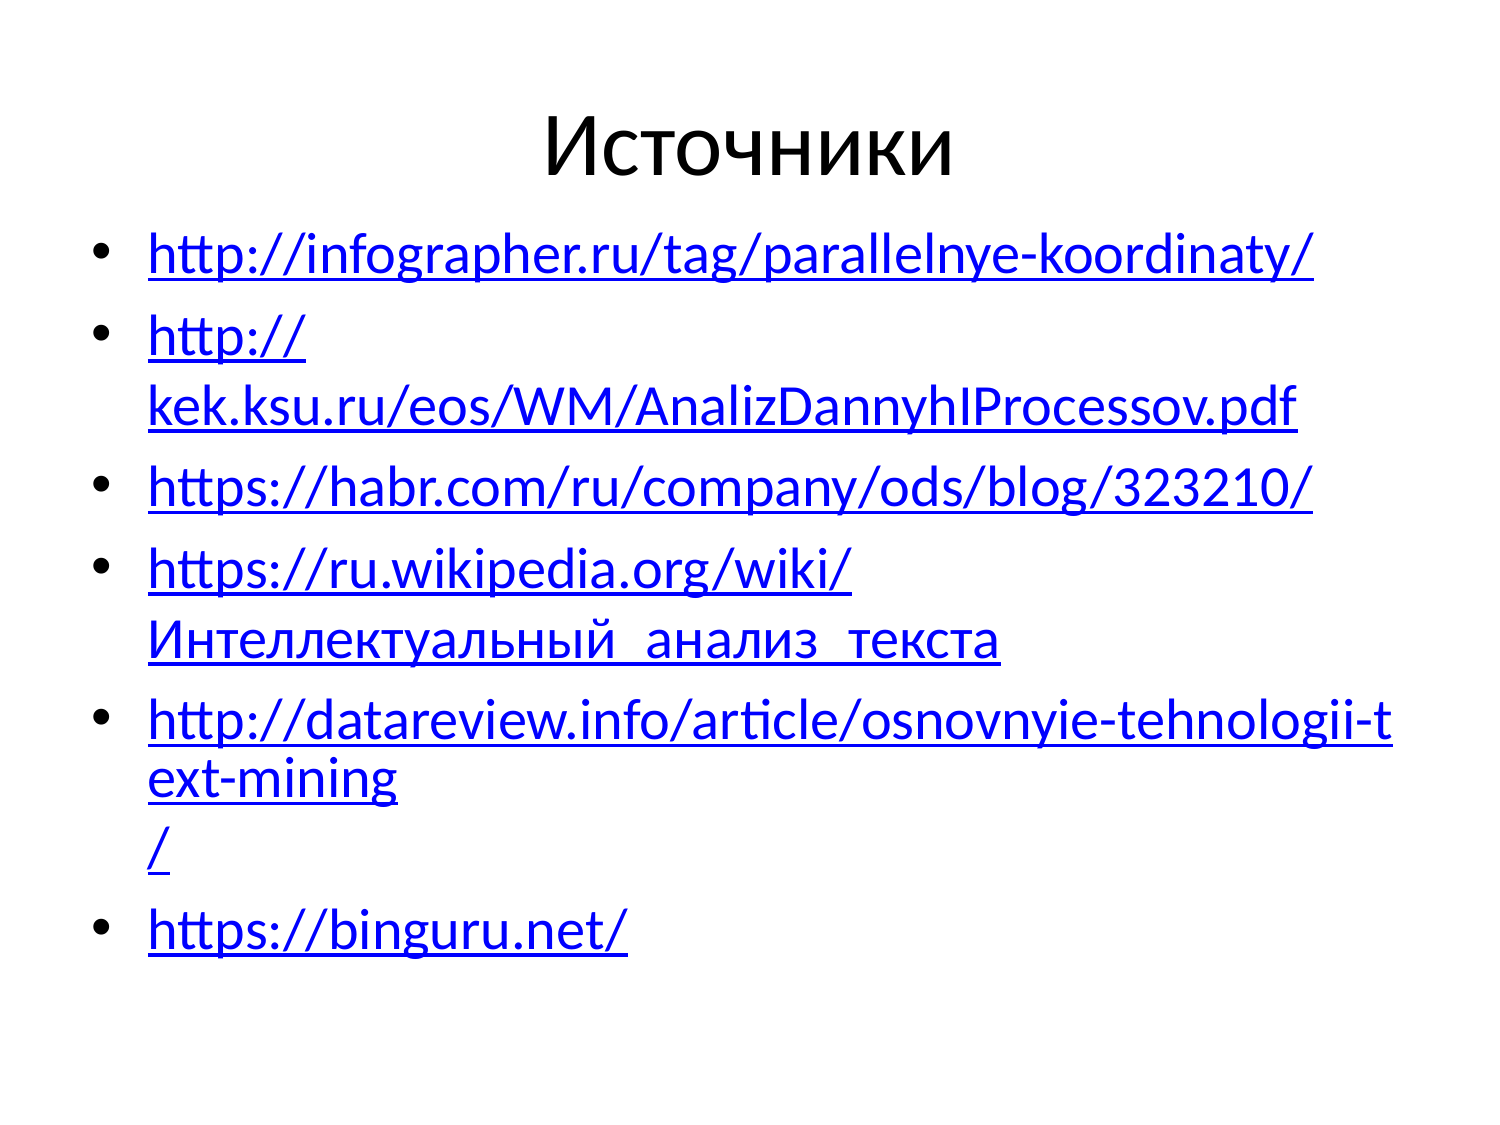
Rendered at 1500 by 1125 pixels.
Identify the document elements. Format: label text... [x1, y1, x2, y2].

list http://infographer.ru/tag/parallelnye-koordinaty/ http://kek.ksu.ru/eos/WM/AnalizDannyhIProcessov.pdf https://habr.com/ru/company/ods/blog/323210/ https://ru.wikipedia.org/wiki/Интеллектуальный_анализ_текста http://datareview.info/article/osnovnyie-tehnologii-text-mining/ https://binguru.net/ [76, 208, 1427, 951]
title Источники [75, 45, 1425, 233]
